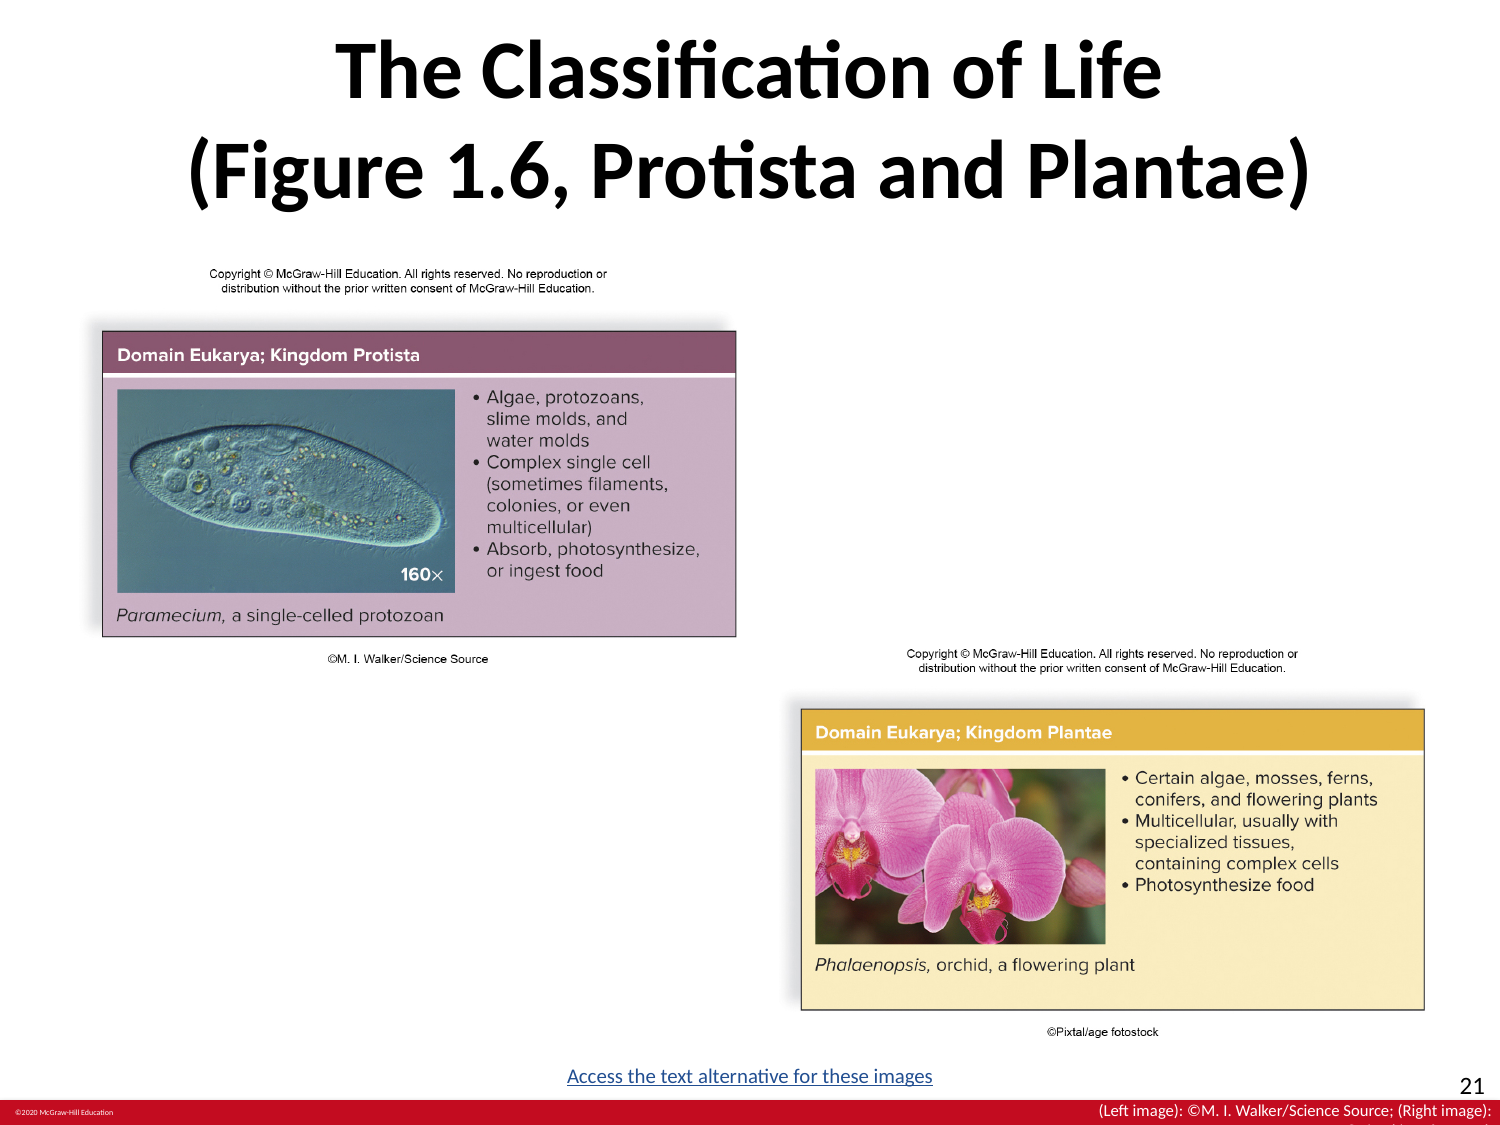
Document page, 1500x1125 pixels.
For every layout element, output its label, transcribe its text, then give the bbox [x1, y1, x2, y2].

list Access the text alternative for these images [525, 1062, 975, 1093]
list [78, 269, 737, 663]
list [778, 649, 1427, 1038]
title The Classification of Life (Figure 1.6, Protista and Plantae) [0, 24, 1500, 205]
list (Left image): ©M. I. Walker/Science Source; (Right image): ©Pixtal/age fotostock [1061, 1100, 1500, 1125]
